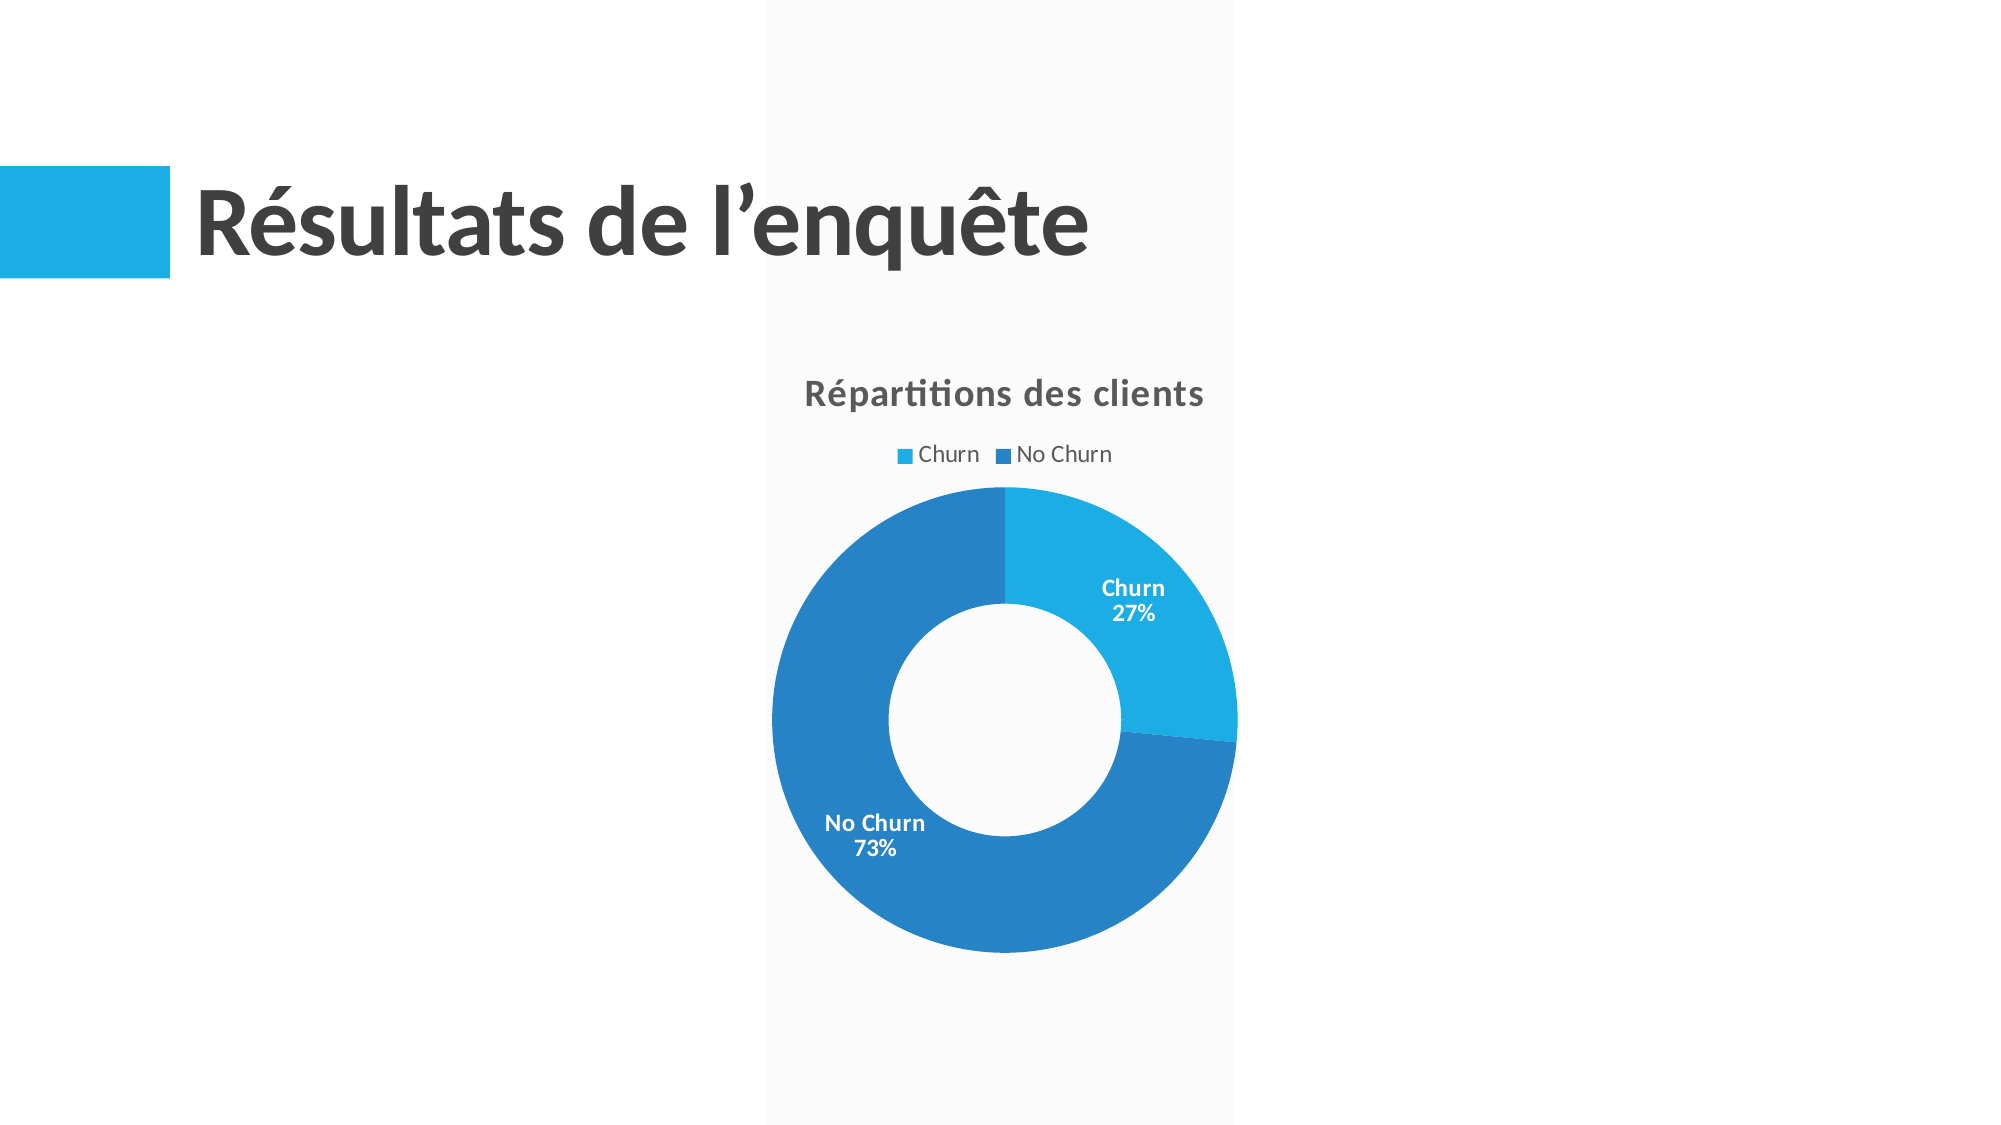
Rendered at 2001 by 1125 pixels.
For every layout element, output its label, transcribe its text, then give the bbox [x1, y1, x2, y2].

chart [179, 343, 1831, 966]
title Résultats de l’enquête [180, 47, 1830, 285]
